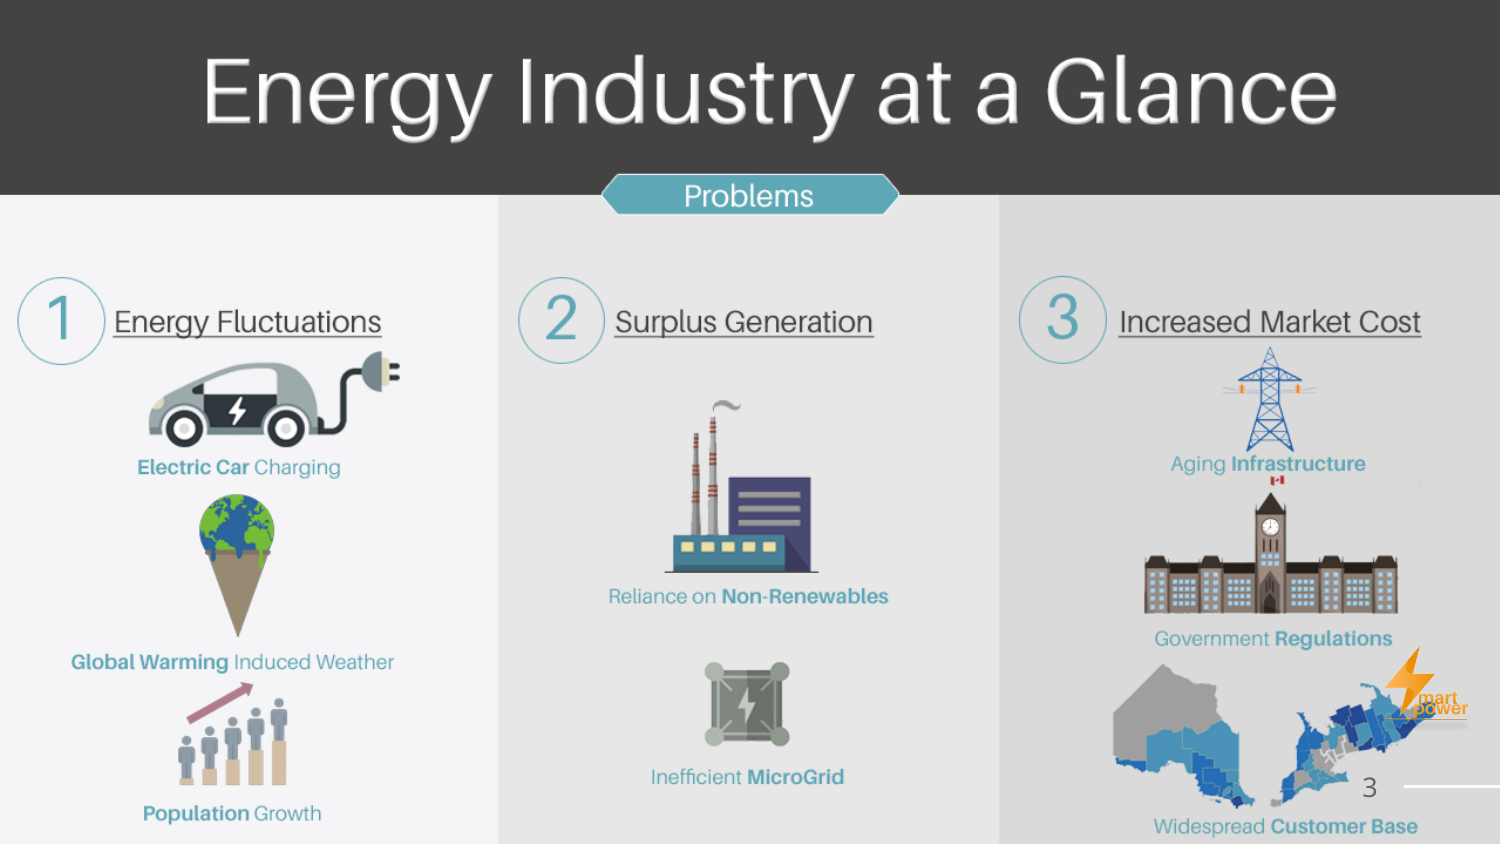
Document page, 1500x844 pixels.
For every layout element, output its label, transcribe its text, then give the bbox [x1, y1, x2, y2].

picture [0, 0, 1500, 844]
slide_number 3 [1302, 766, 1393, 812]
